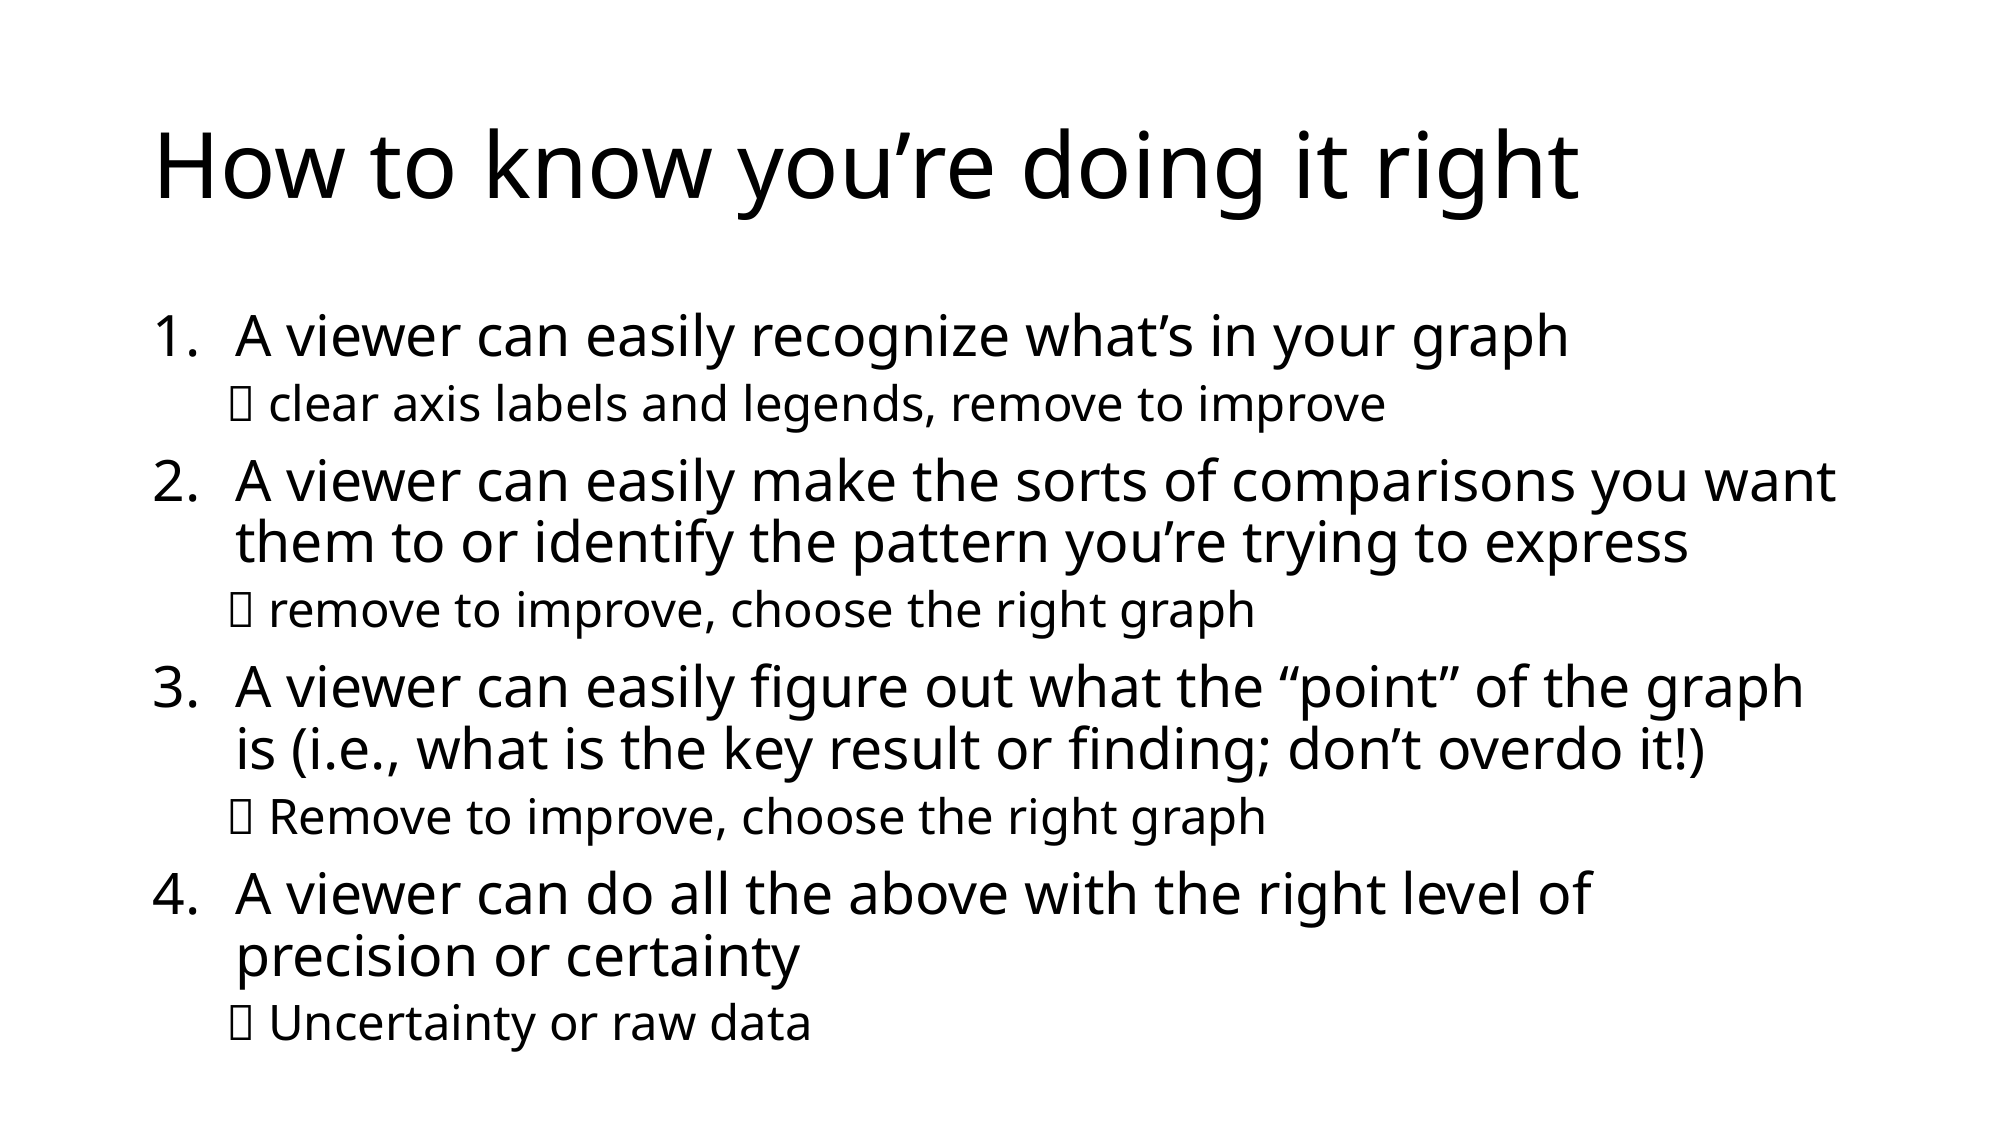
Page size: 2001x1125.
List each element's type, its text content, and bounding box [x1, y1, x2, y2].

list A viewer can easily recognize what’s in your graph  clear axis labels and legends, remove to improve A viewer can easily make the sorts of comparisons you want them to or identify the pattern you’re trying to express  remove to improve, choose the right graph A viewer can easily figure out what the “point” of the graph is (i.e., what is the key result or finding; don’t overdo it!)  Remove to improve, choose the right graph A viewer can do all the above with the right level of precision or certainty  Uncertainty or raw data [137, 299, 1863, 1088]
title How to know you’re doing it right [137, 59, 1863, 278]
